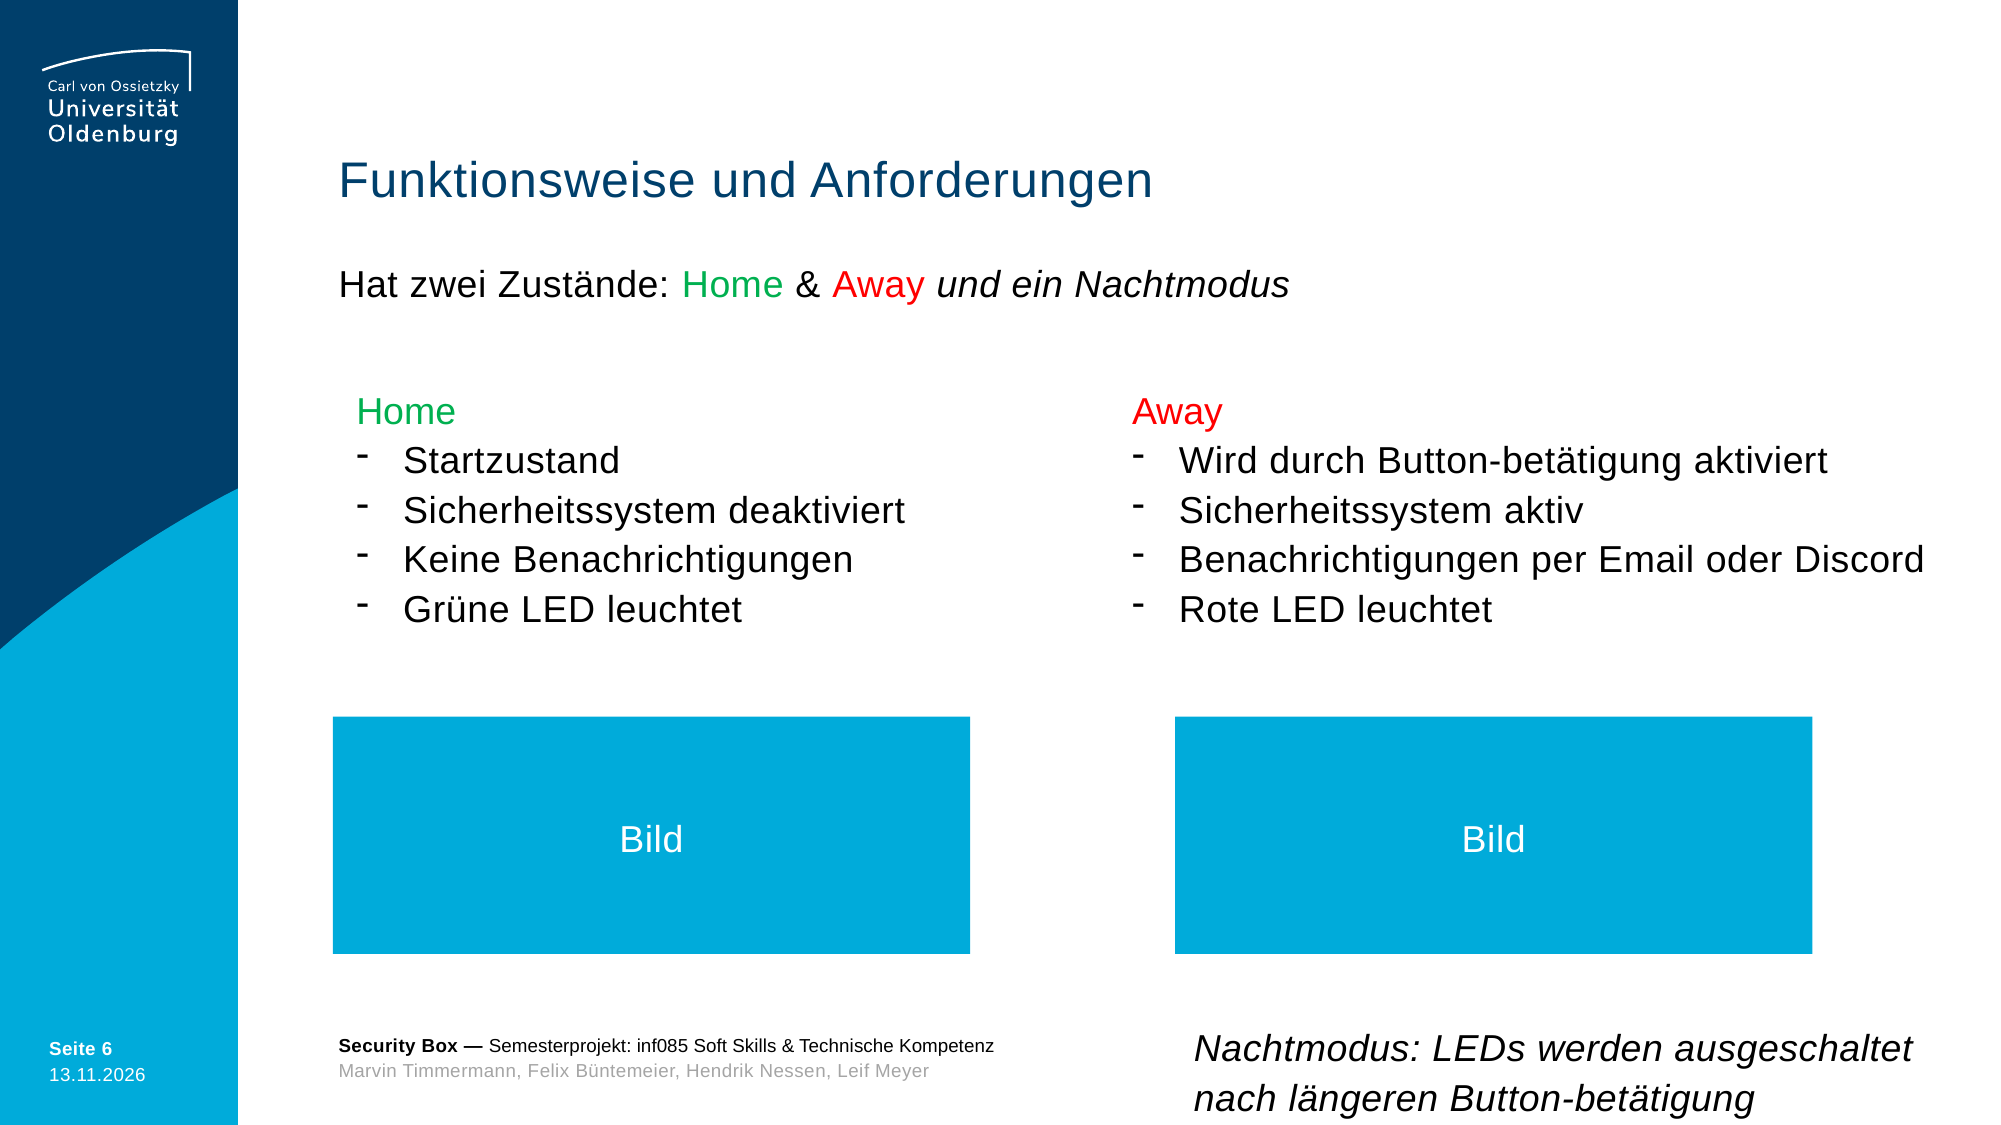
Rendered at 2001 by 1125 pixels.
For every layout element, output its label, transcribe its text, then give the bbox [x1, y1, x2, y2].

text_box Bild [332, 715, 971, 955]
list Hat zwei Zustände: Home & Away und ein Nachtmodus [338, 255, 1750, 328]
text_box Home Startzustand Sicherheitssystem deaktiviert Keine Benachrichtigungen Grüne LED leuchtet [341, 374, 922, 638]
text_box Bild [1174, 715, 1813, 955]
text_box Nachtmodus: LEDs werden ausgeschaltet nach längeren Button-betätigung [1179, 1012, 1930, 1125]
text_box Away Wird durch Button-betätigung aktiviert Sicherheitssystem aktiv Benachrichtigungen per Email oder Discord Rote LED leuchtet [1117, 374, 1942, 687]
title Funktionsweise und Anforderungen [338, 153, 1750, 226]
